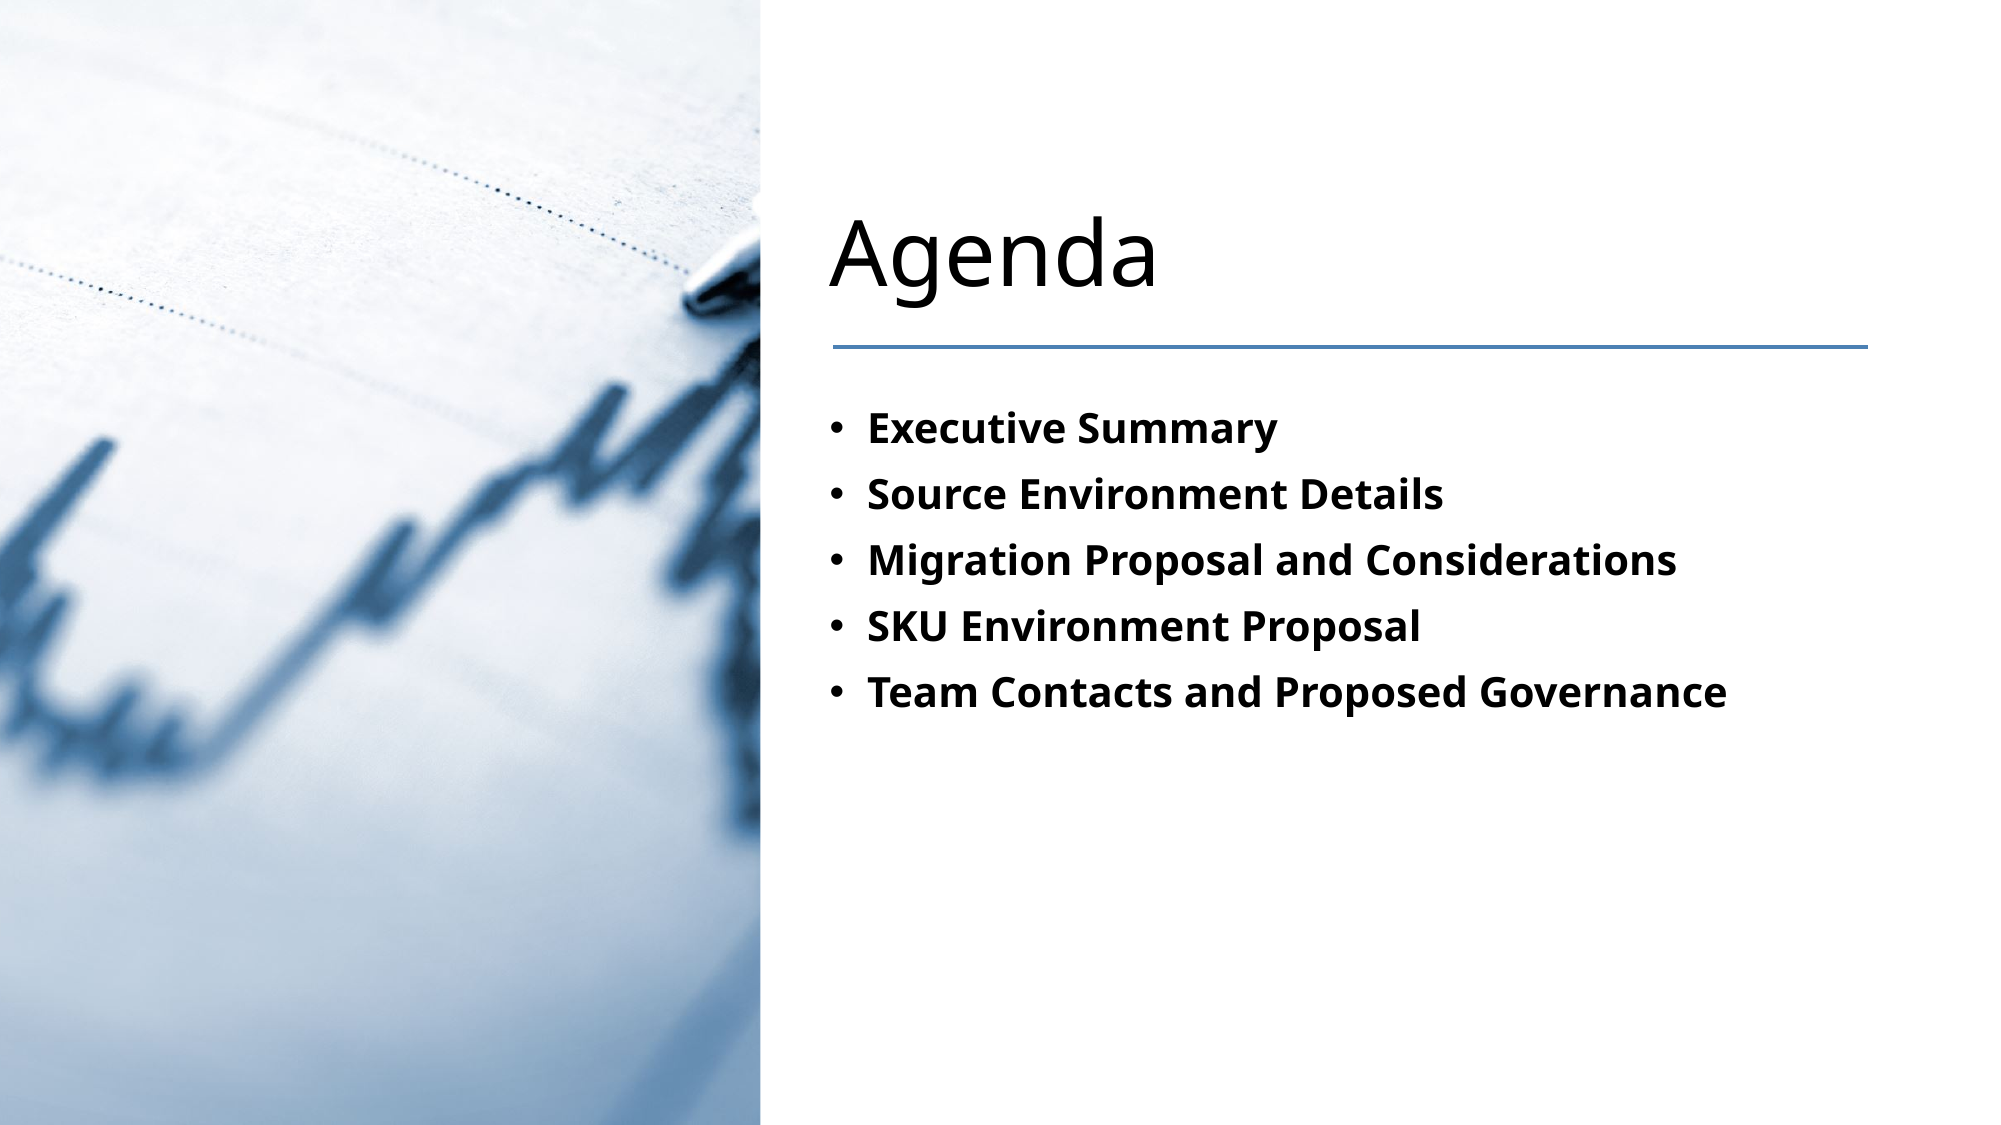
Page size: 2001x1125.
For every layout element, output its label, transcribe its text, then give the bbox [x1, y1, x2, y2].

picture [0, 0, 761, 1125]
title Agenda [814, 103, 1895, 315]
list Executive Summary Source Environment Details Migration Proposal and Considerations SKU Environment Proposal Team Contacts and Proposed Governance [814, 399, 1895, 1021]
